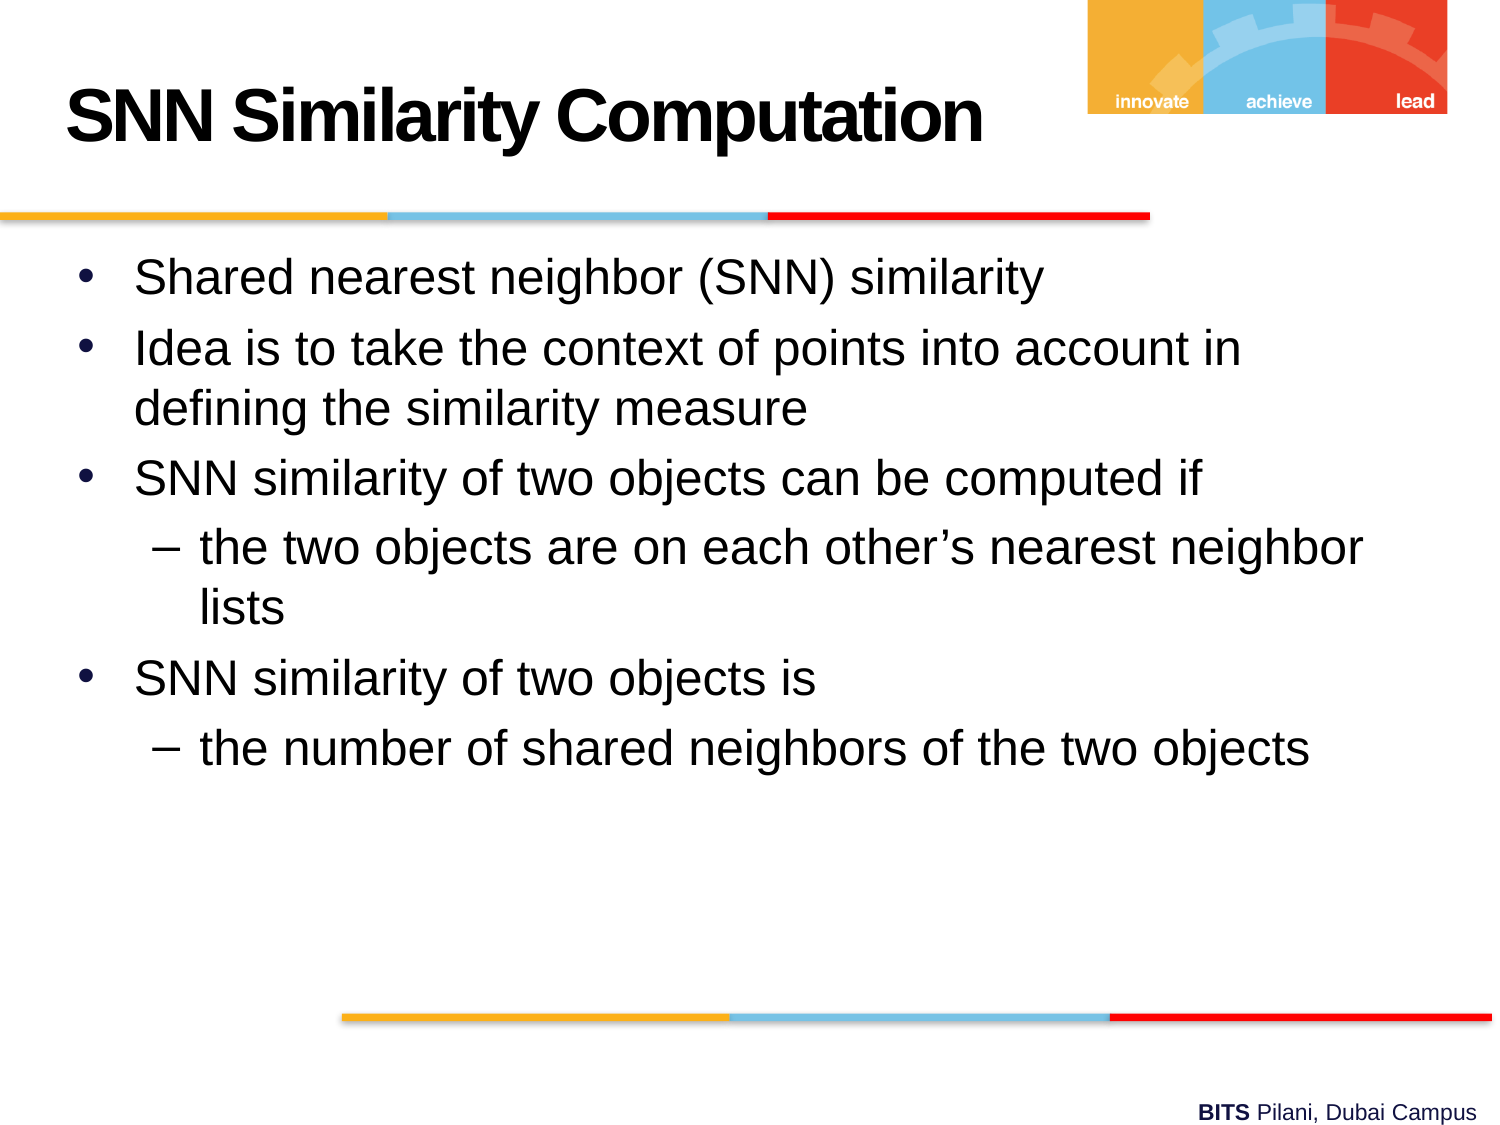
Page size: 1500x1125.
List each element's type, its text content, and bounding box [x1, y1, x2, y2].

list SNN Similarity Computation [50, 24, 1088, 213]
picture [1087, 0, 1448, 114]
list Shared nearest neighbor (SNN) similarity Idea is to take the context of points into account in defining the similarity measure SNN similarity of two objects can be computed if the two objects are on each other’s nearest neighbor lists SNN similarity of two objects is the number of shared neighbors of the two objects [62, 237, 1413, 980]
